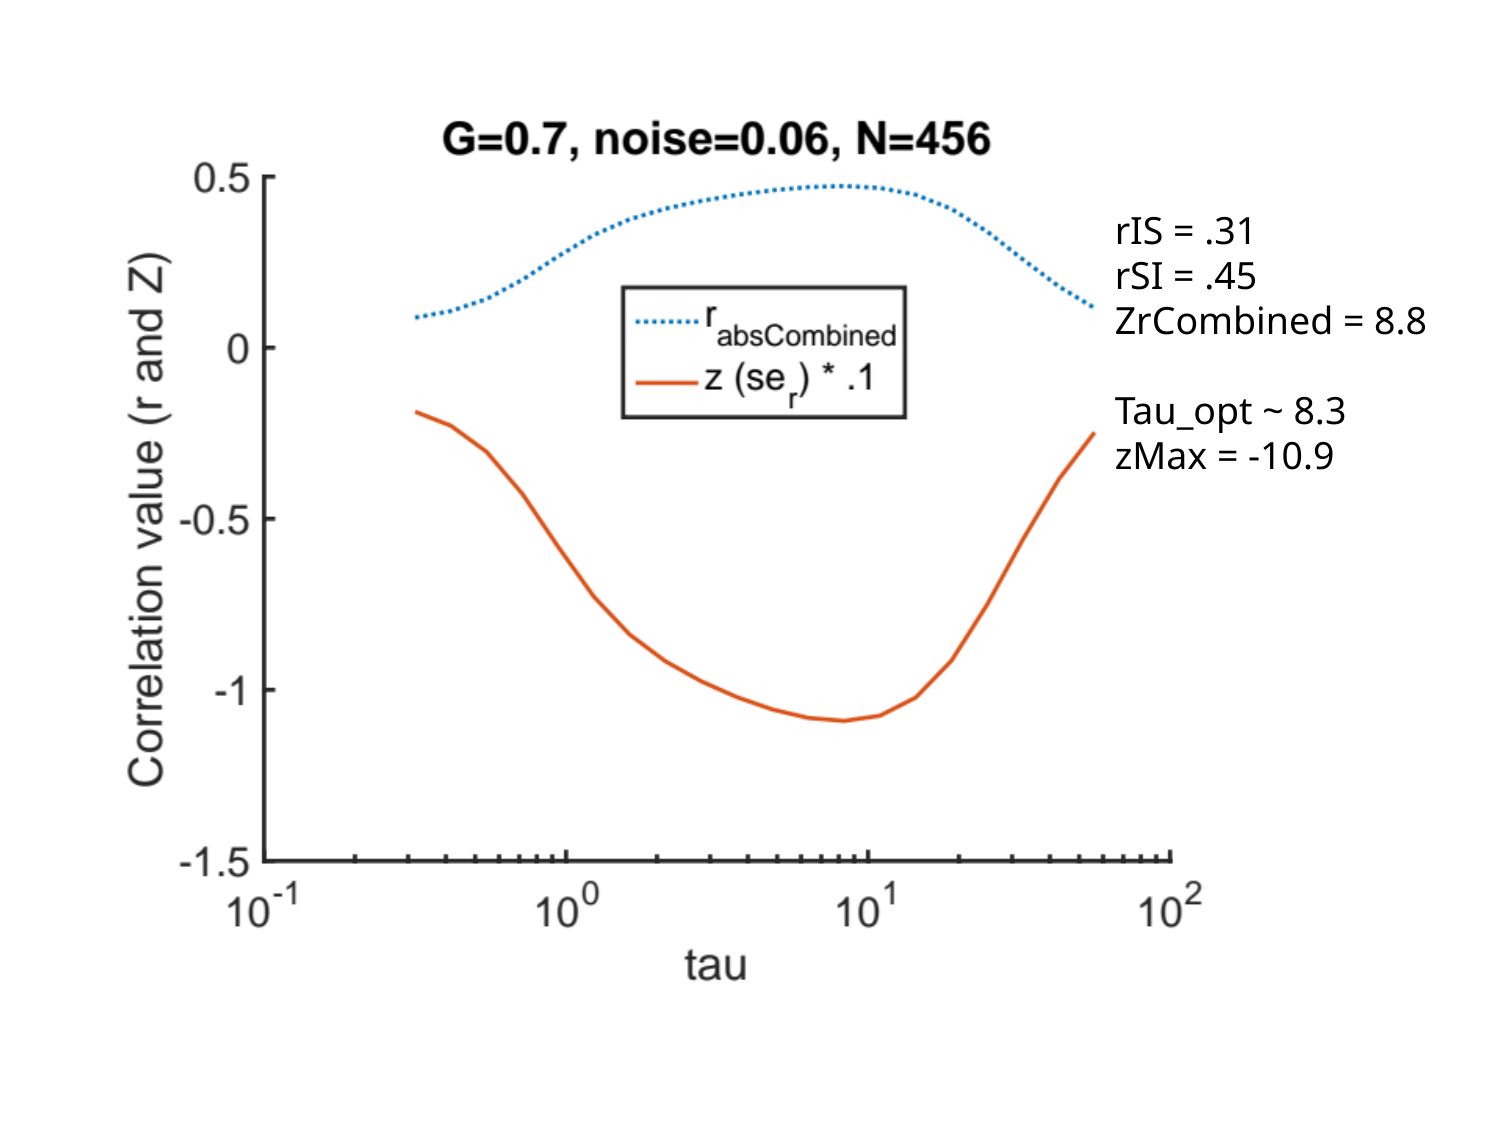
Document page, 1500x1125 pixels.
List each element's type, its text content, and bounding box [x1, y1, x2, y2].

picture [112, 112, 1280, 988]
text_box rIS = .31 rSI = .45 ZrCombined = 8.8 Tau_opt ~ 8.3 zMax = -10.9 [1284, 199, 1463, 485]
